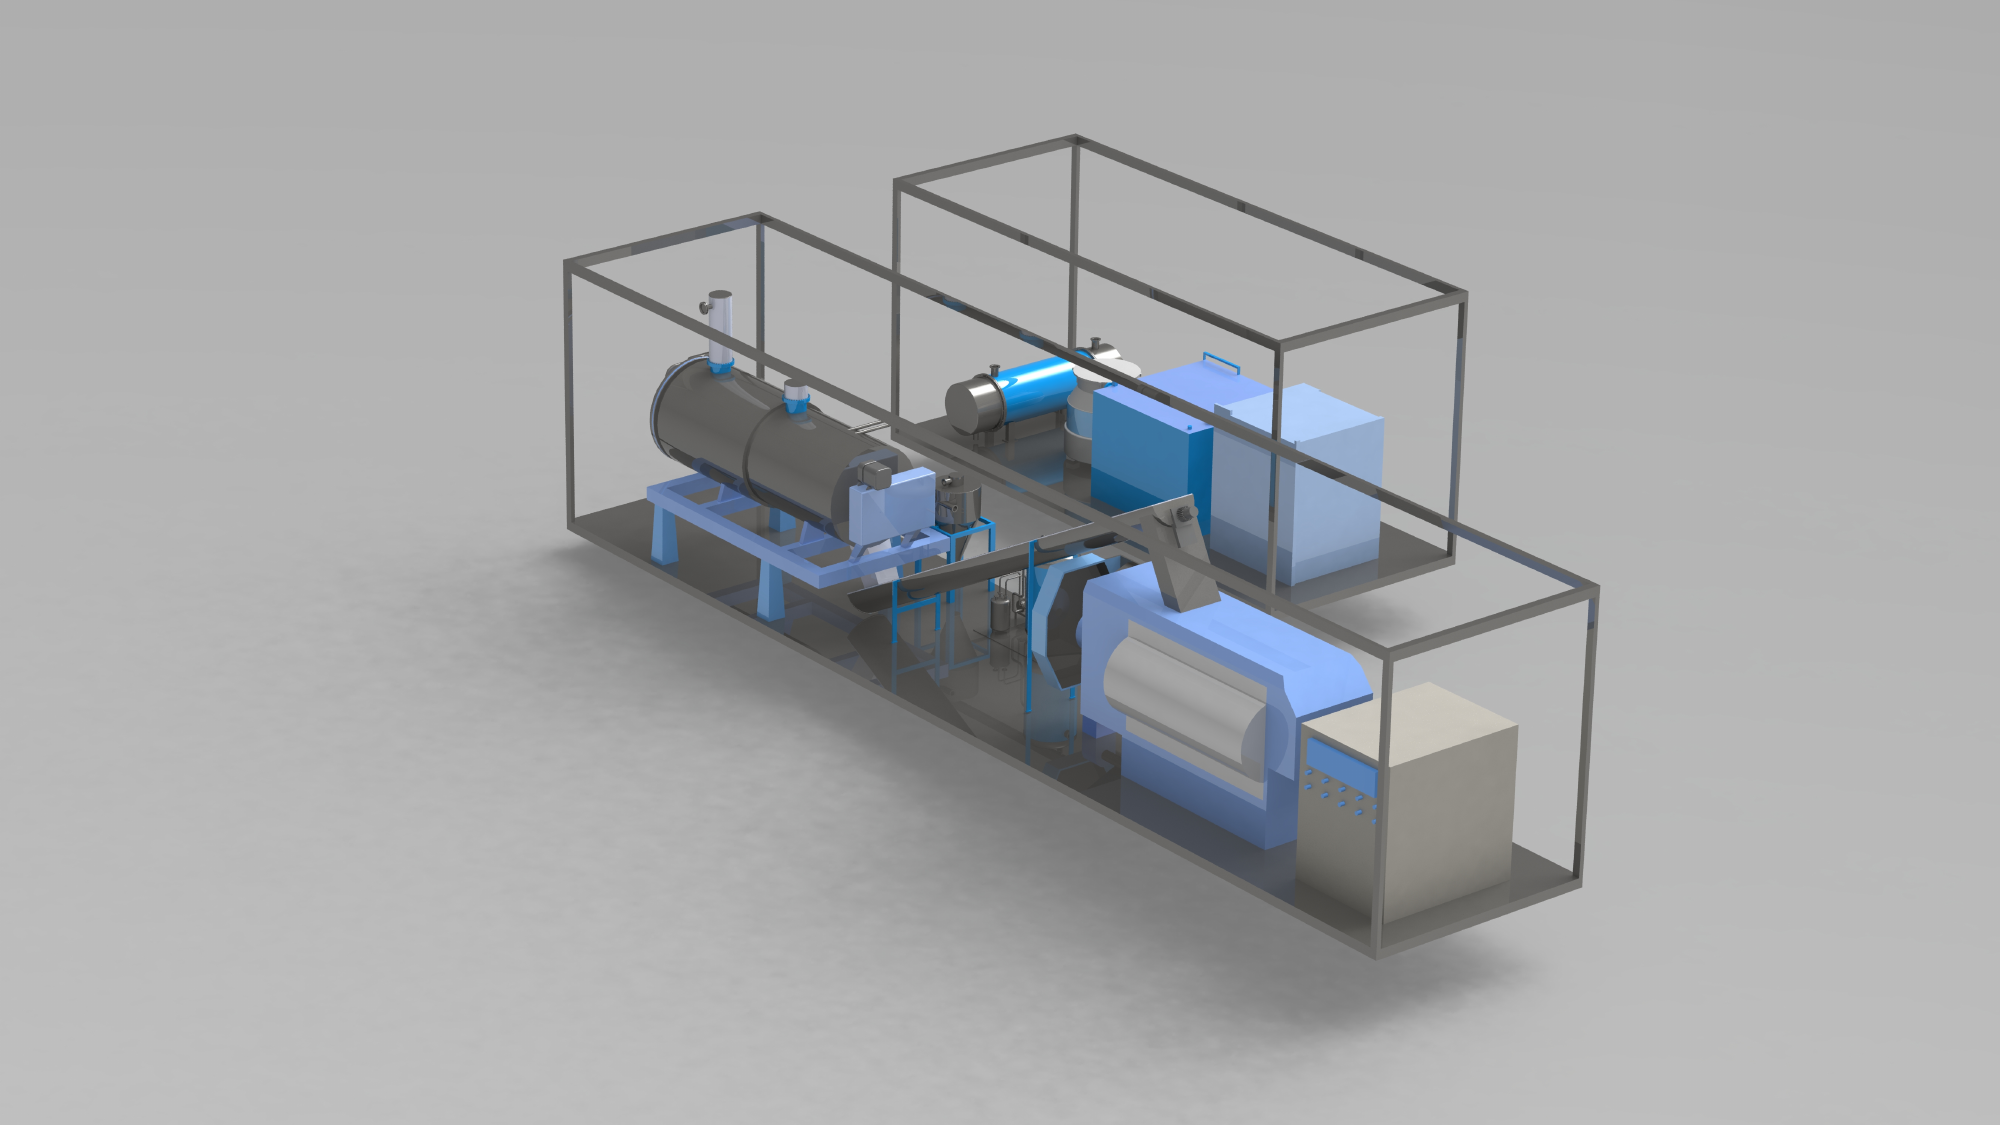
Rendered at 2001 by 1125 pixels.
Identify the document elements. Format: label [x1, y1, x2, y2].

list [0, 0, 2000, 1125]
